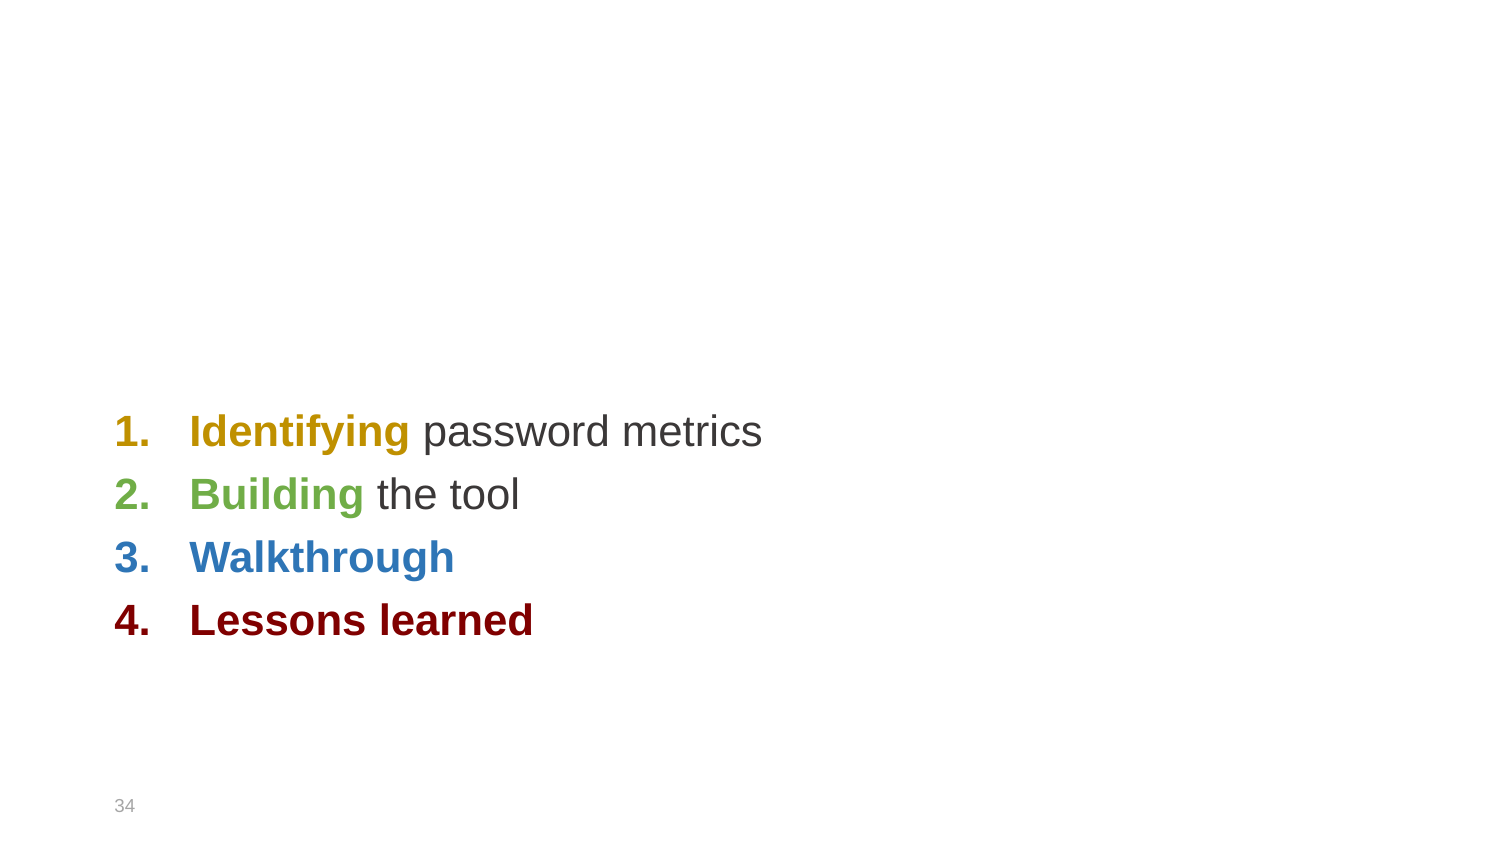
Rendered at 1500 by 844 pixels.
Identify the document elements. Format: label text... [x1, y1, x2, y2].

list Identifying password metrics Building the tool Walkthrough Lessons learned [103, 403, 1397, 665]
slide_number 34 [103, 782, 441, 827]
